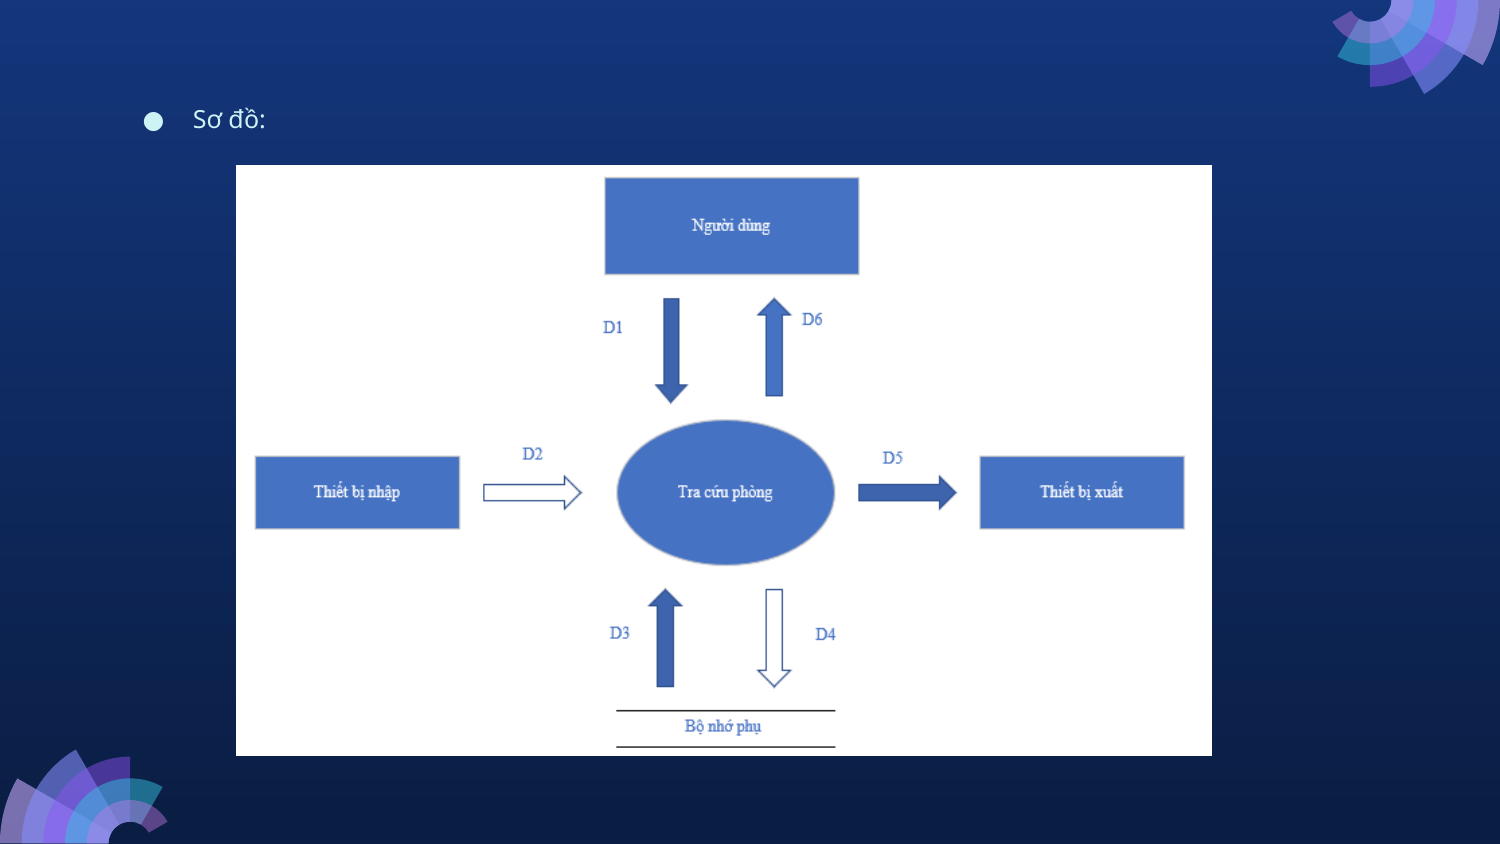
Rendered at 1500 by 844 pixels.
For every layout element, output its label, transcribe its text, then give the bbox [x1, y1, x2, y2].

list Sơ đồ: [102, 88, 1398, 605]
picture [236, 165, 1212, 756]
